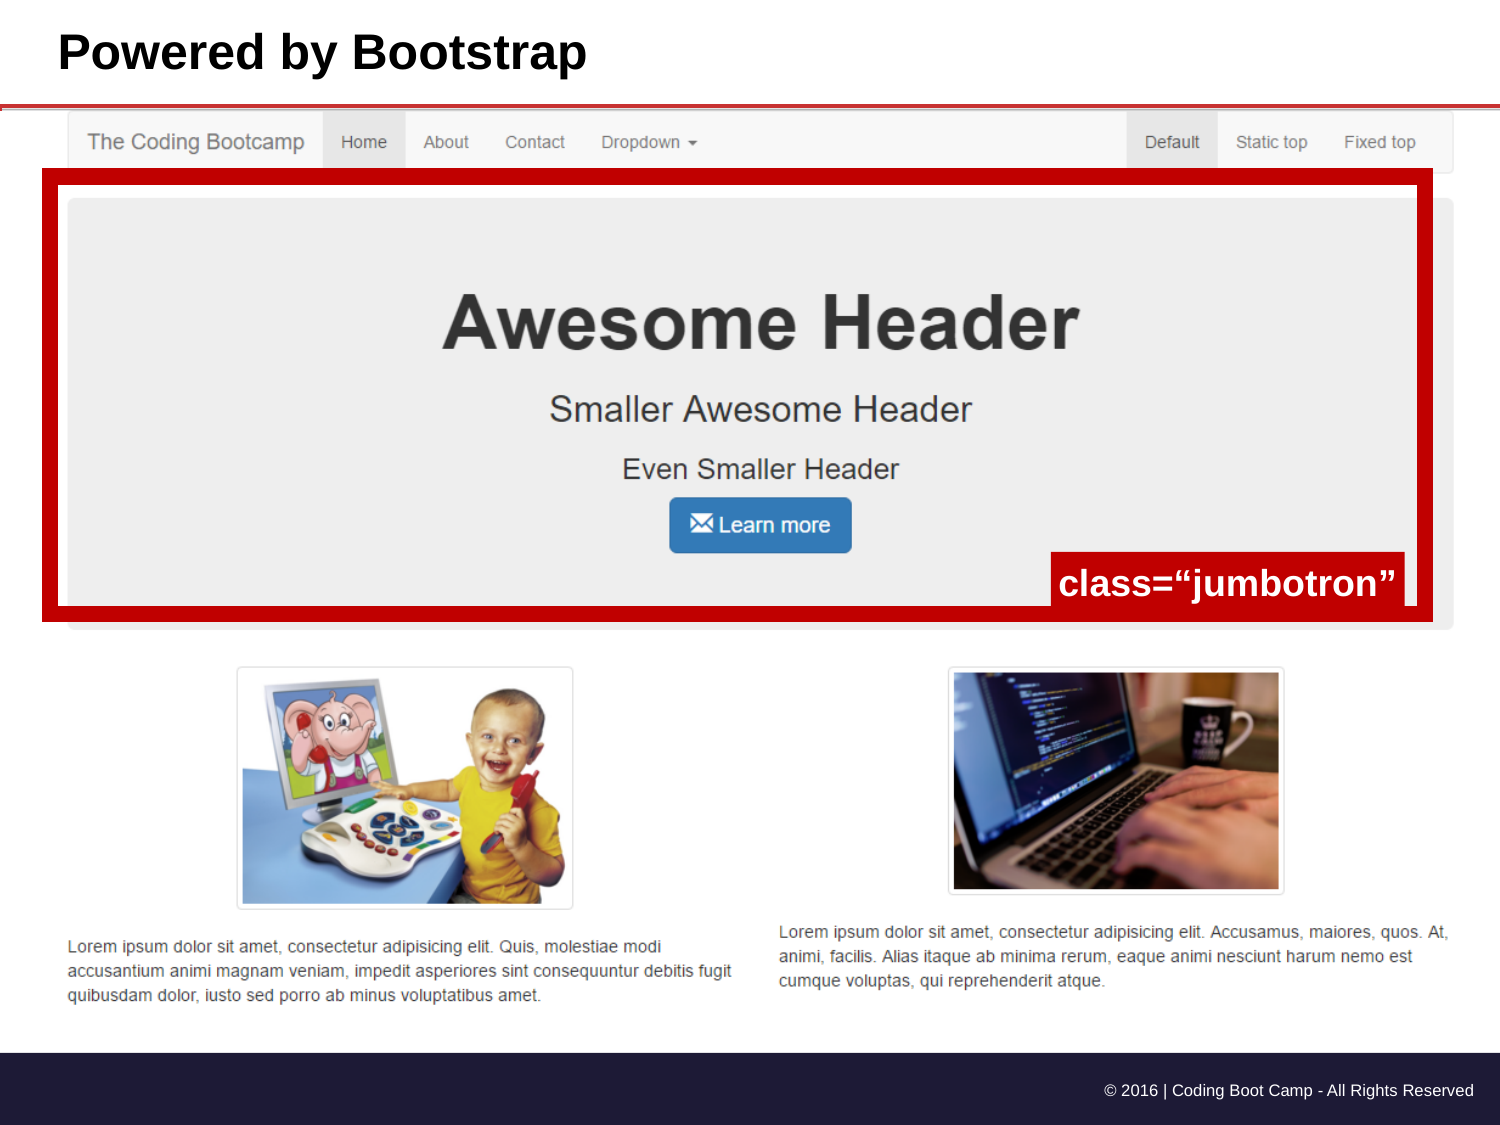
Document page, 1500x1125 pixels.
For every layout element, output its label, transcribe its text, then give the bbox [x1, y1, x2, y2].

picture [2, 108, 1500, 1028]
title Powered by Bootstrap [49, 0, 948, 107]
